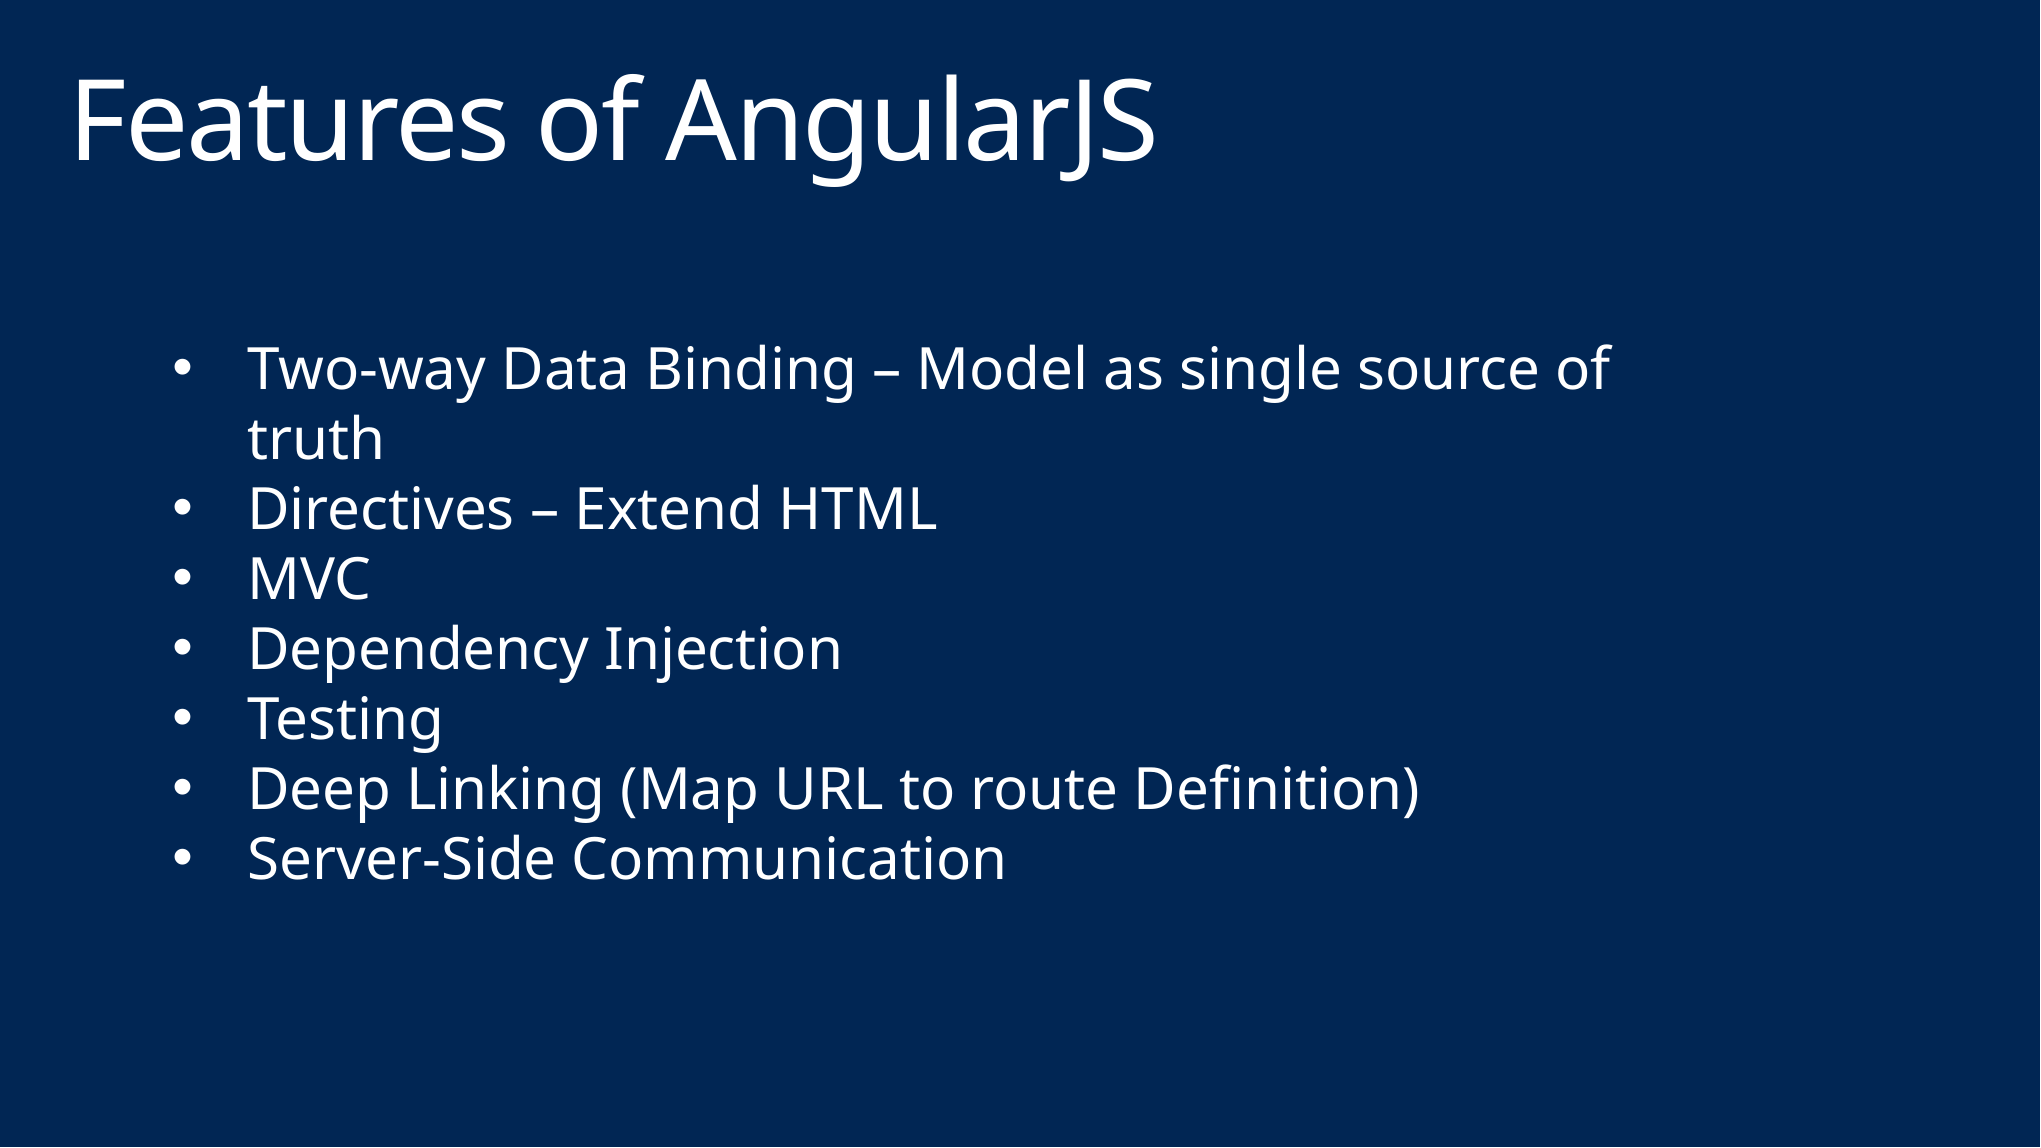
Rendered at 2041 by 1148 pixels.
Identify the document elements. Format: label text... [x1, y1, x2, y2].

text_box Two-way Data Binding – Model as single source of truth Directives – Extend HTML MVC Dependency Injection Testing Deep Linking (Map URL to route Definition) Server-Side Communication [157, 323, 1758, 899]
list [45, 198, 1996, 543]
title Features of AngularJS [45, 48, 1996, 198]
